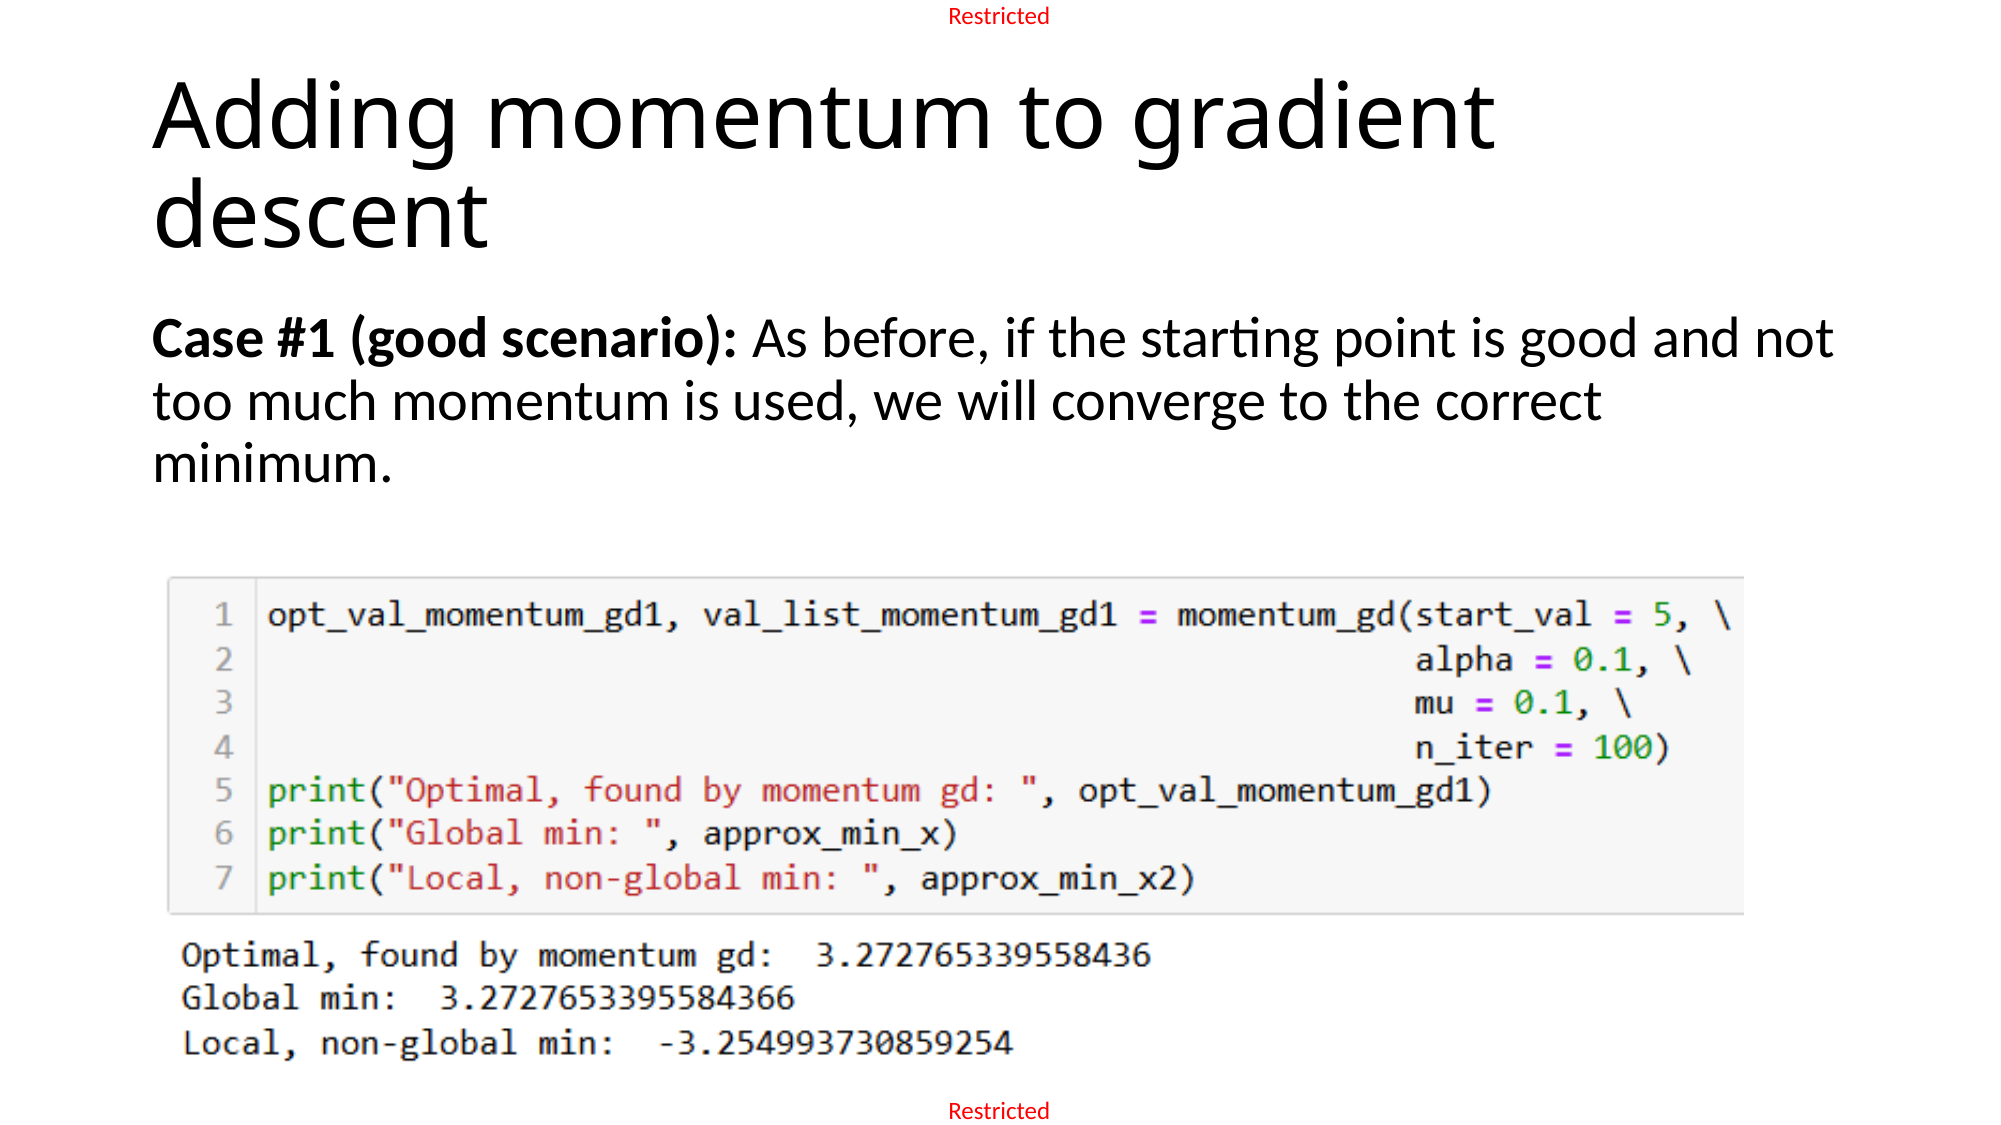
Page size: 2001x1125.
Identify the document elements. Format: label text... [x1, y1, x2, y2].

list Case #1 (good scenario): As before, if the starting point is good and not too much momentum is used, we will converge to the correct minimum. [137, 299, 1863, 1014]
title Adding momentum to gradient descent [137, 59, 1863, 278]
picture [157, 562, 1744, 1087]
